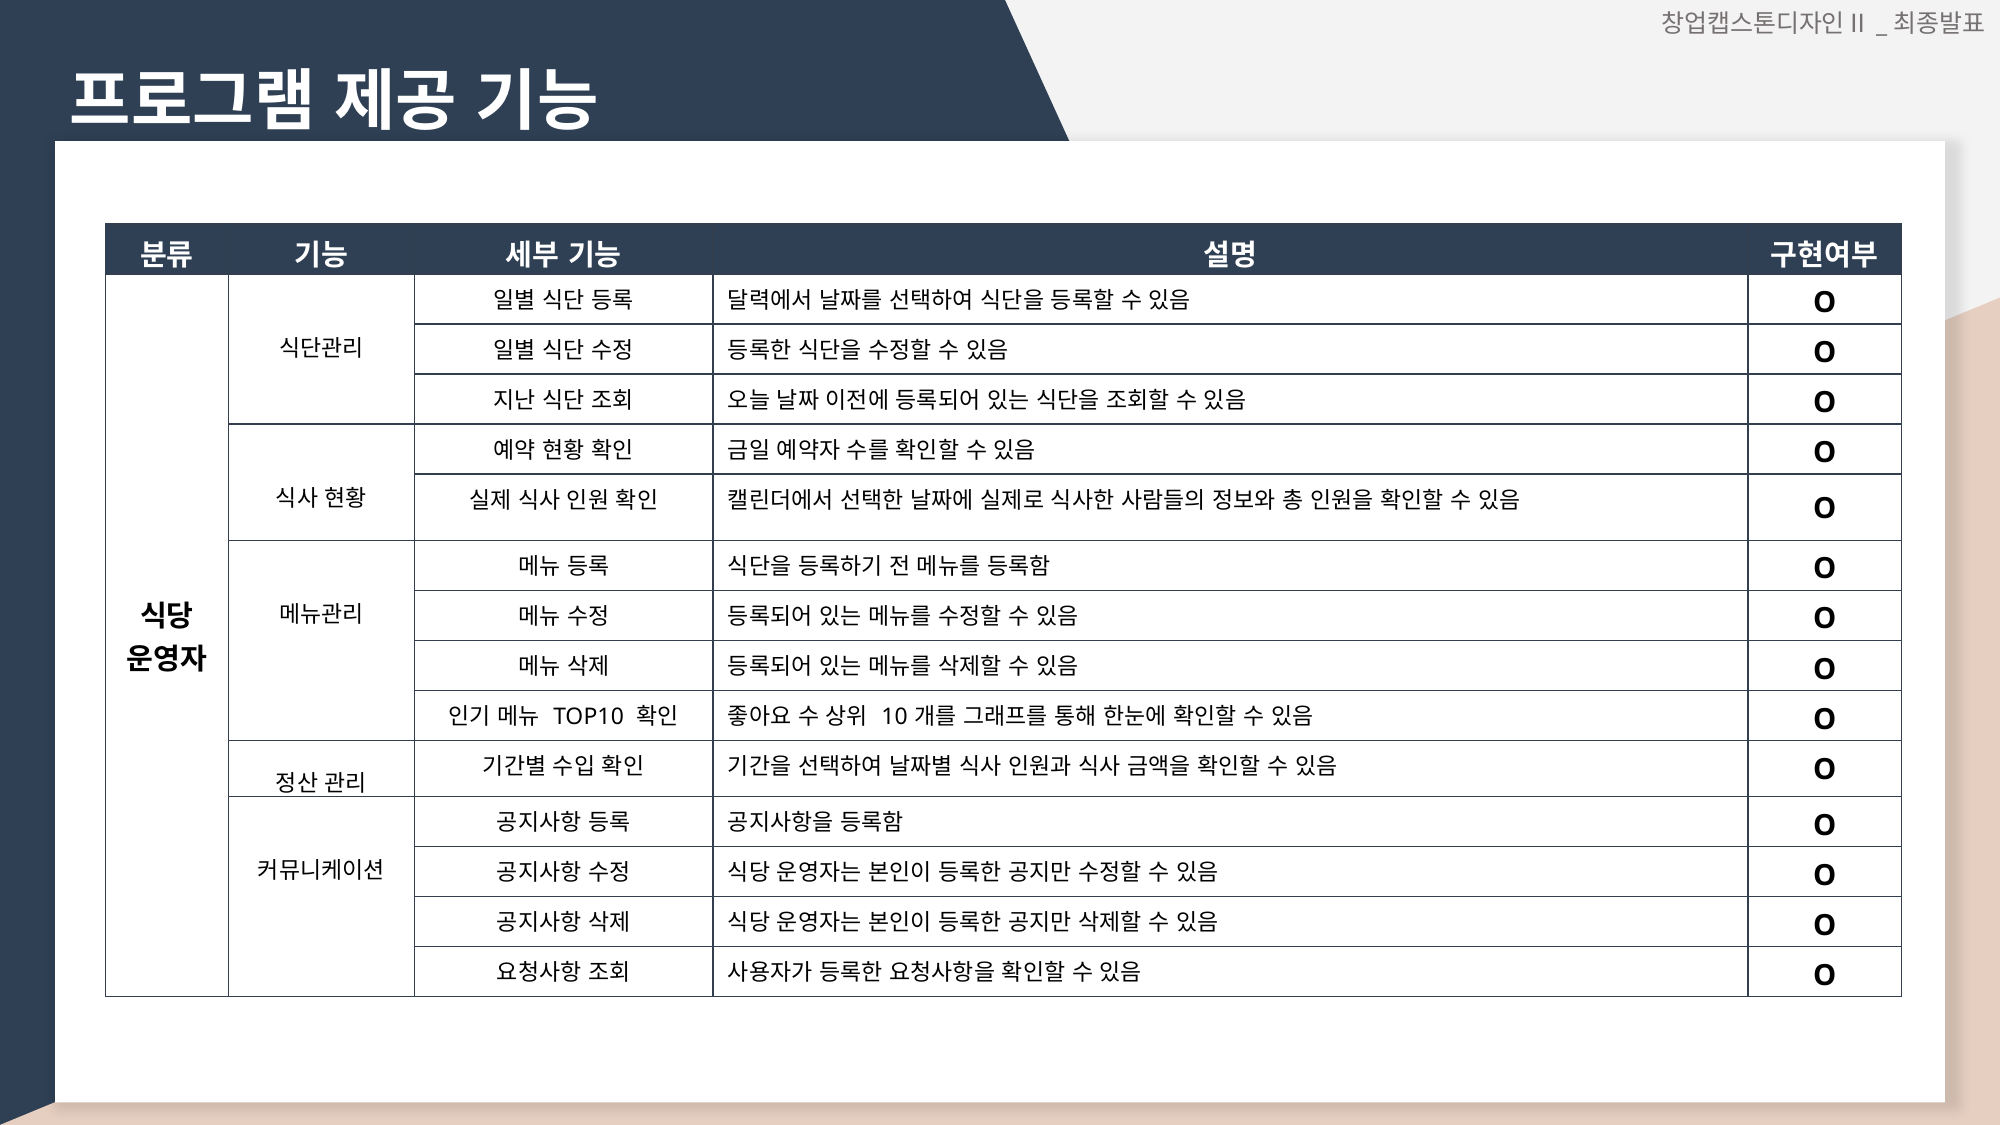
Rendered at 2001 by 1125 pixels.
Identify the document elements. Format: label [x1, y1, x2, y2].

text_box [0, 0, 2000, 1125]
